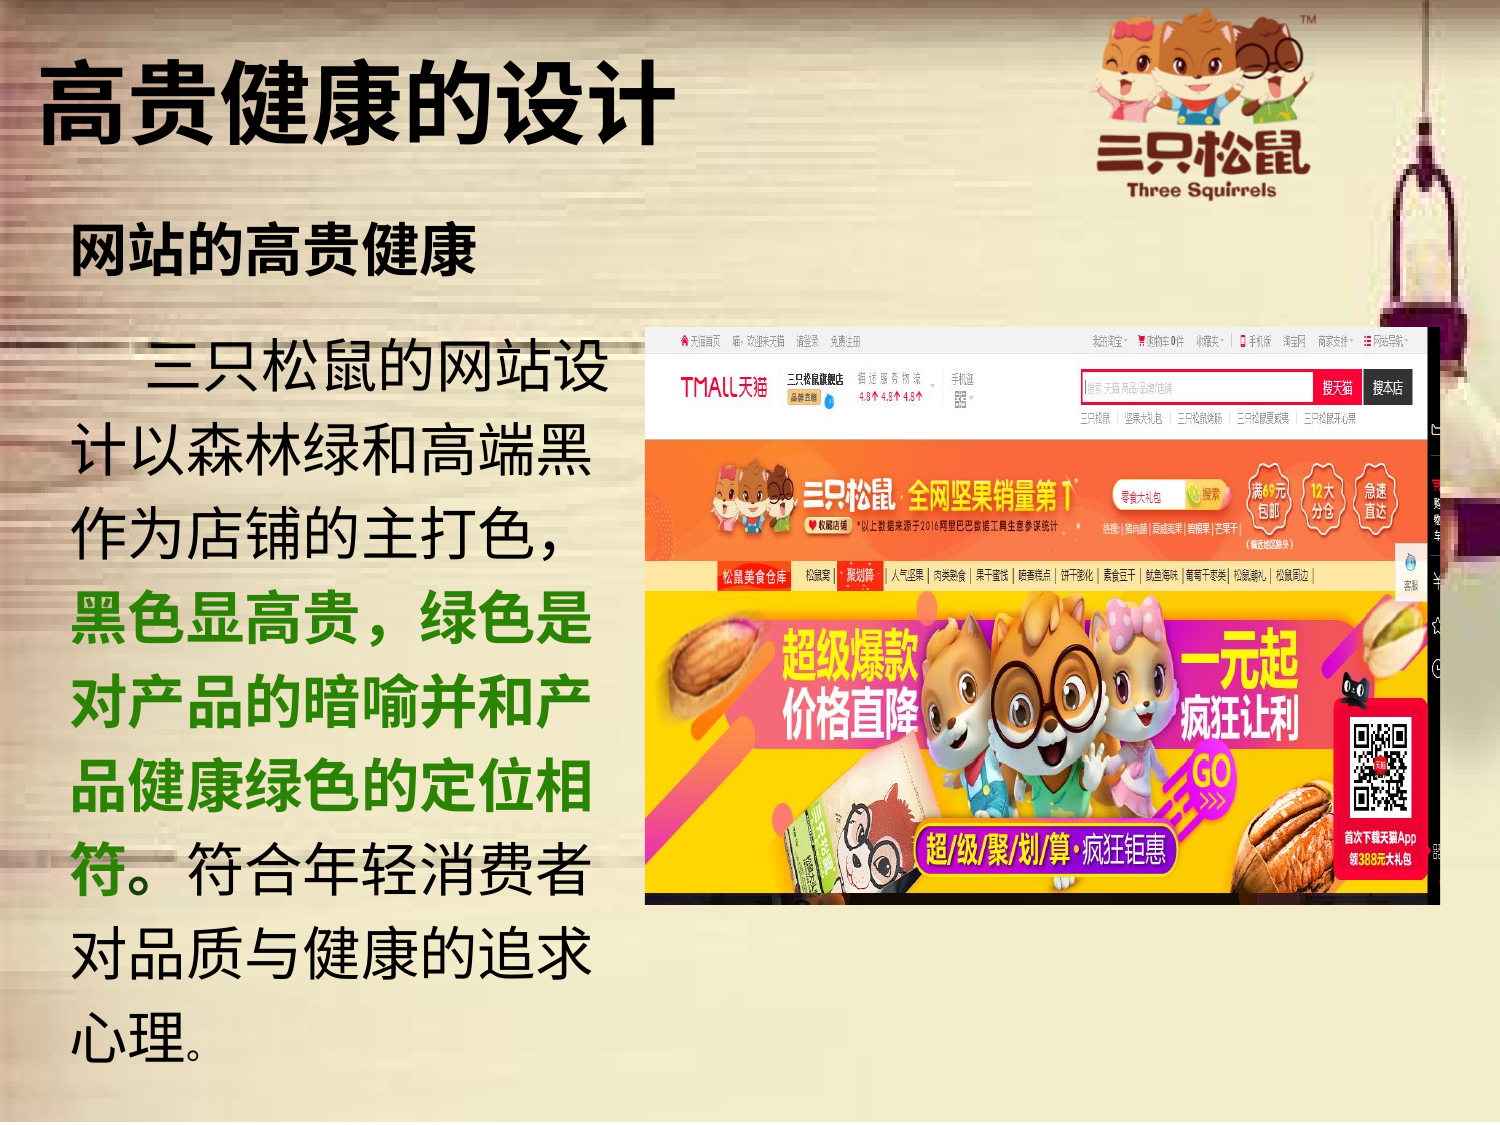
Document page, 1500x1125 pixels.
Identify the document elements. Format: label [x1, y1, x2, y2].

picture [0, 0, 1500, 1122]
list [644, 327, 1441, 905]
text_box [69, 212, 645, 1079]
